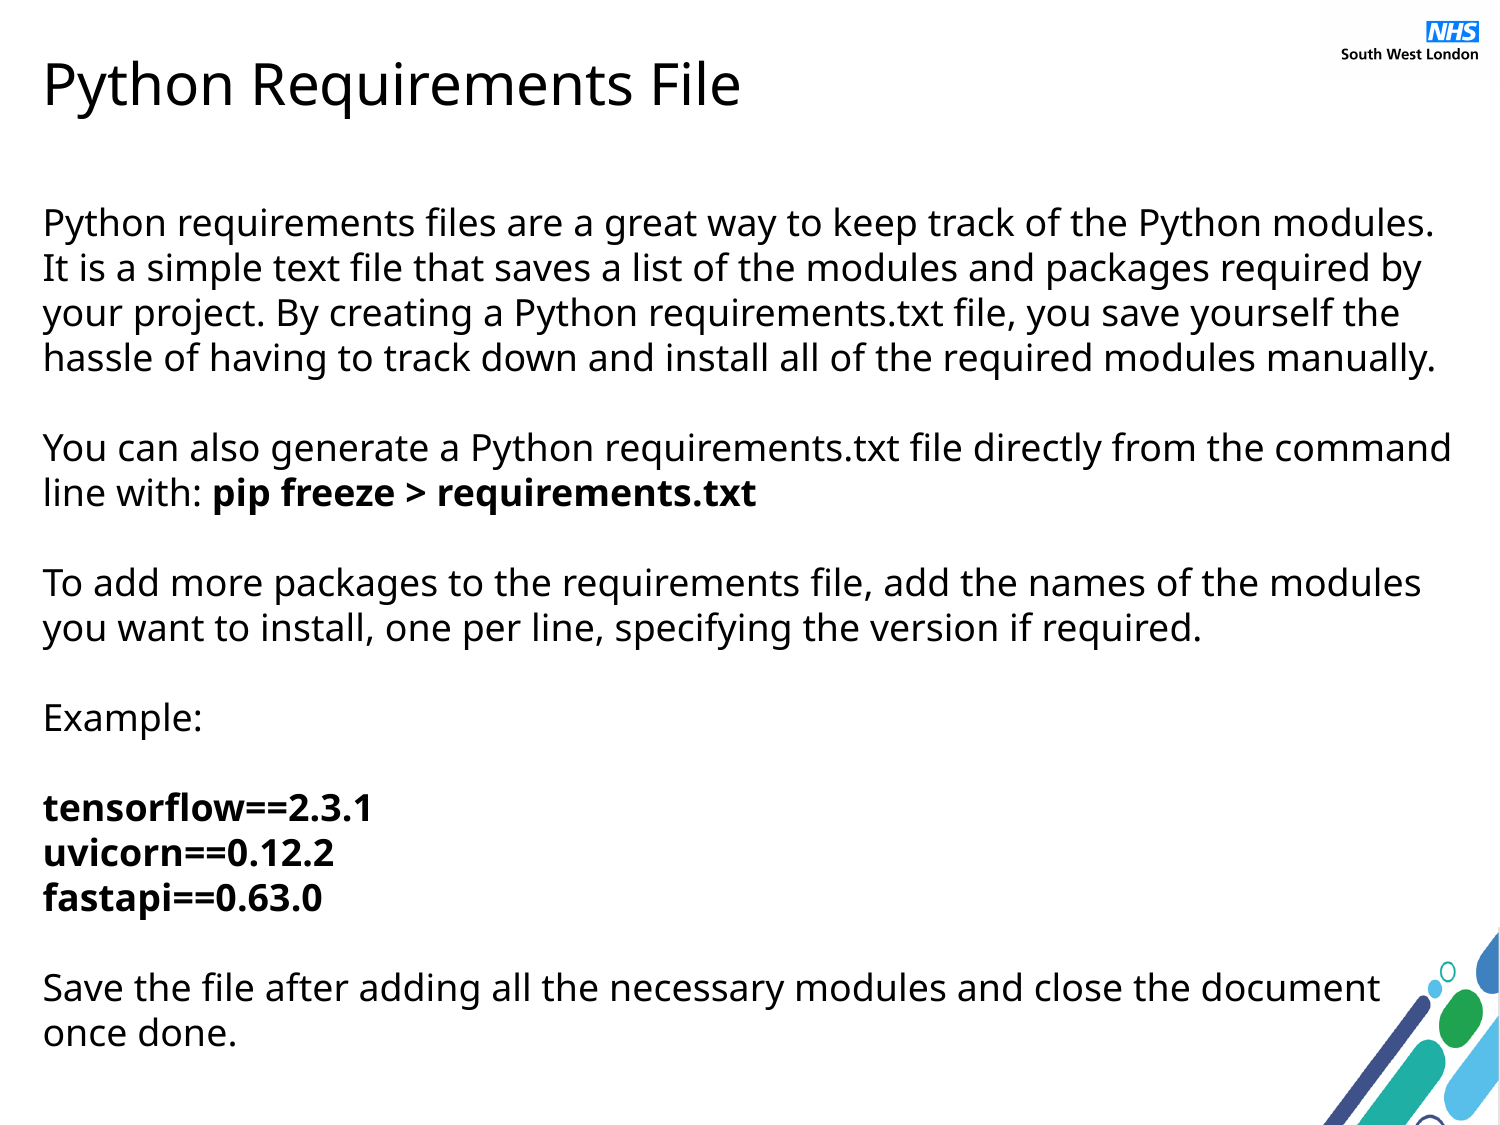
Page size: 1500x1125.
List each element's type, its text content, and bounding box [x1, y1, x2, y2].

text_box Python Requirements File [28, 33, 1246, 140]
picture [1320, 0, 1500, 81]
picture [1316, 927, 1500, 1125]
text_box Python requirements files are a great way to keep track of the Python modules. It is a simple text file that saves a list of the modules and packages required by your project. By creating a Python requirements.txt file, you save yourself the hassle of having to track down and install all of the required modules manually. You can also generate a Python requirements.txt file directly from the command line with: pip freeze > requirements.txt To add more packages to the requirements file, add the names of the modules you want to install, one per line, specifying the version if required. Example: tensorflow==2.3.1 uvicorn==0.12.2 fastapi==0.63.0 Save the file after adding all the necessary modules and close the document once done. [28, 185, 1475, 1094]
